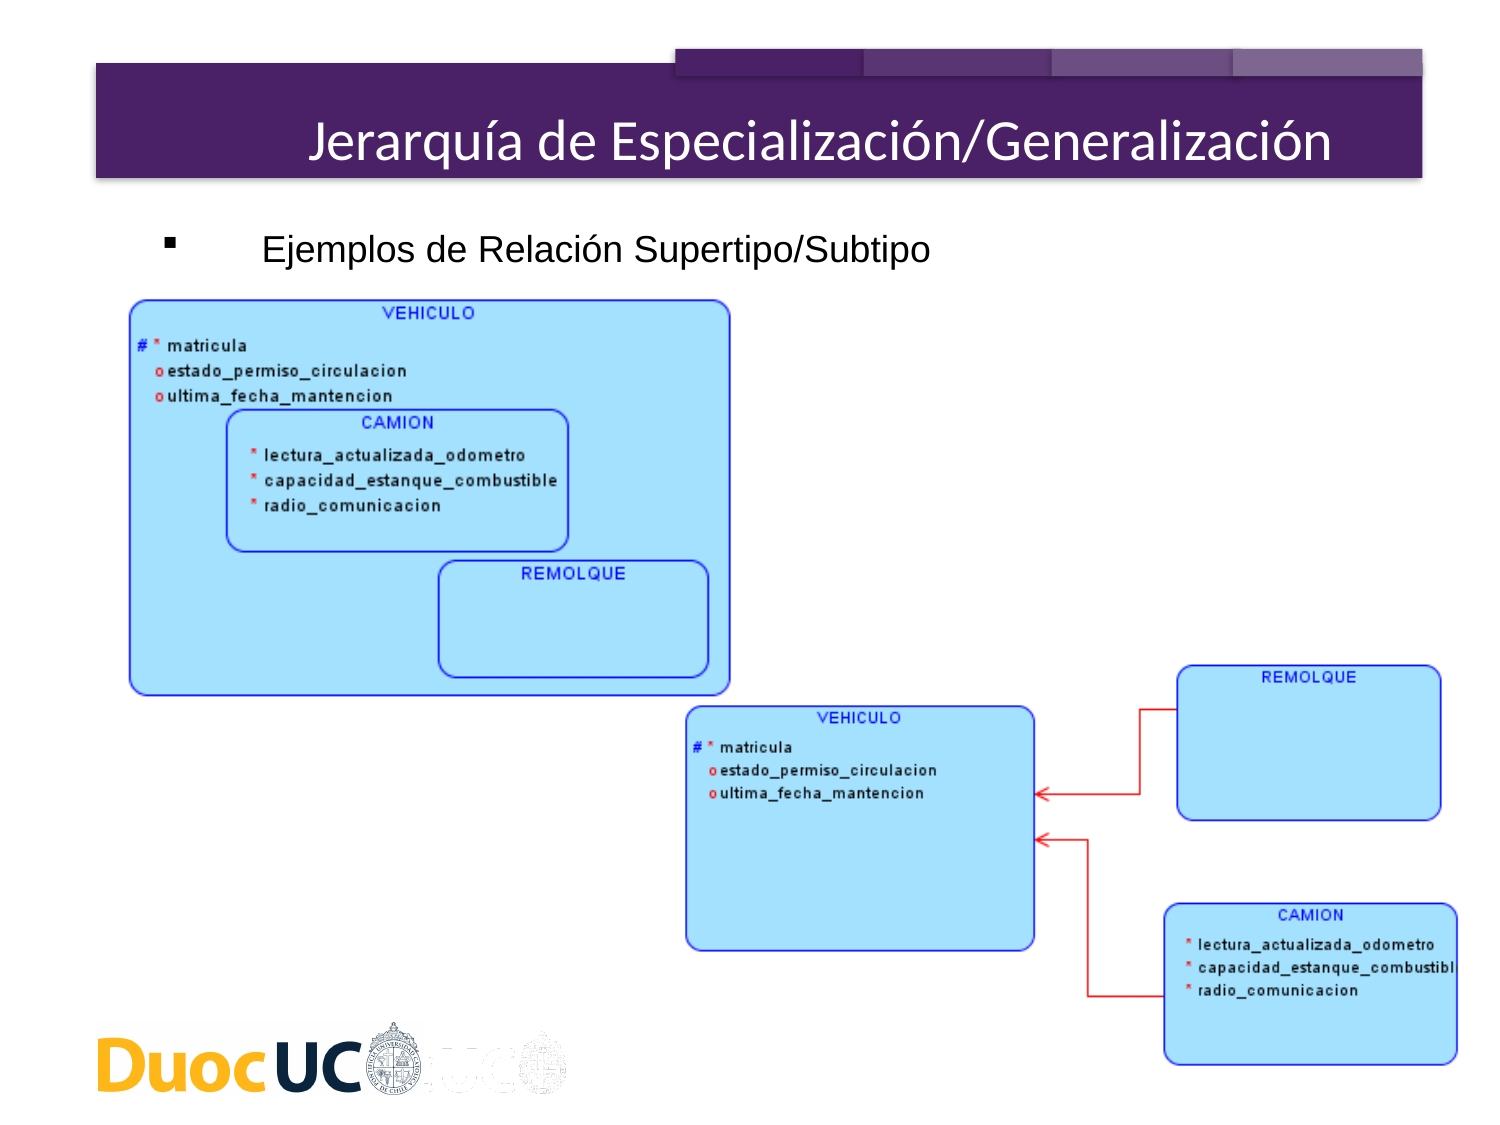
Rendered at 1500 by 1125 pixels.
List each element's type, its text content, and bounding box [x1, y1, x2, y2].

text_box Ejemplos de Relación Supertipo/Subtipo [146, 218, 1095, 323]
picture [96, 1021, 566, 1095]
picture [105, 270, 1464, 1079]
text_box Jerarquía de Especialización/Generalización [215, 95, 1349, 180]
